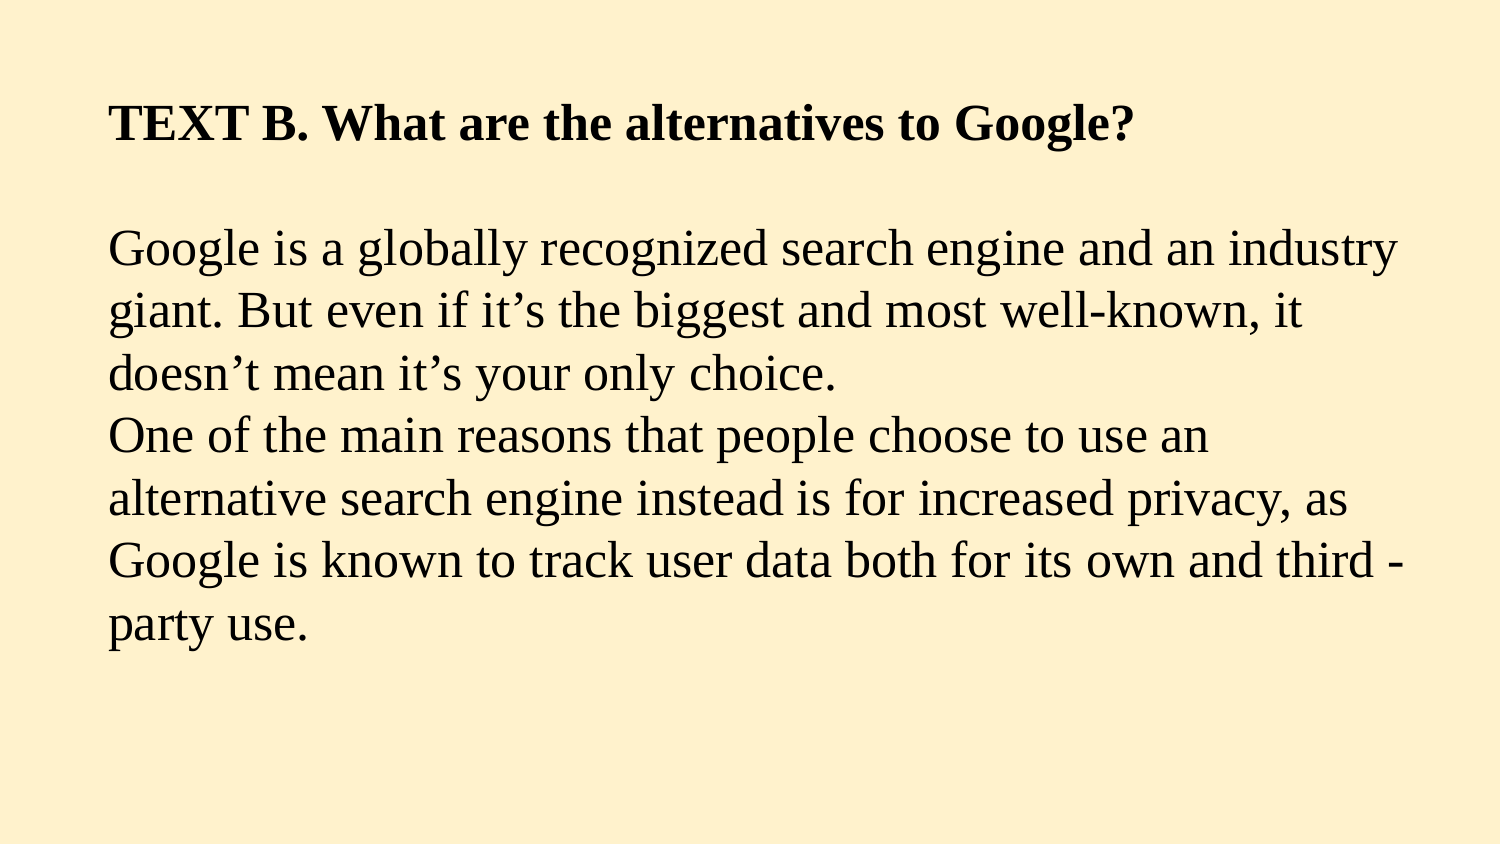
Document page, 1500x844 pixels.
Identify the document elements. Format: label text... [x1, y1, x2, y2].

text_box TEXT B. What are the alternatives to Google? Google is a globally recognized search engine and an industry giant. But even if it’s the biggest and most well-known, it doesn’t mean it’s your only choice. One of the main reasons that people choose to use an alternative search engine instead is for increased privacy, as Google is known to track user data both for its own and third - party use. [93, 73, 1436, 791]
